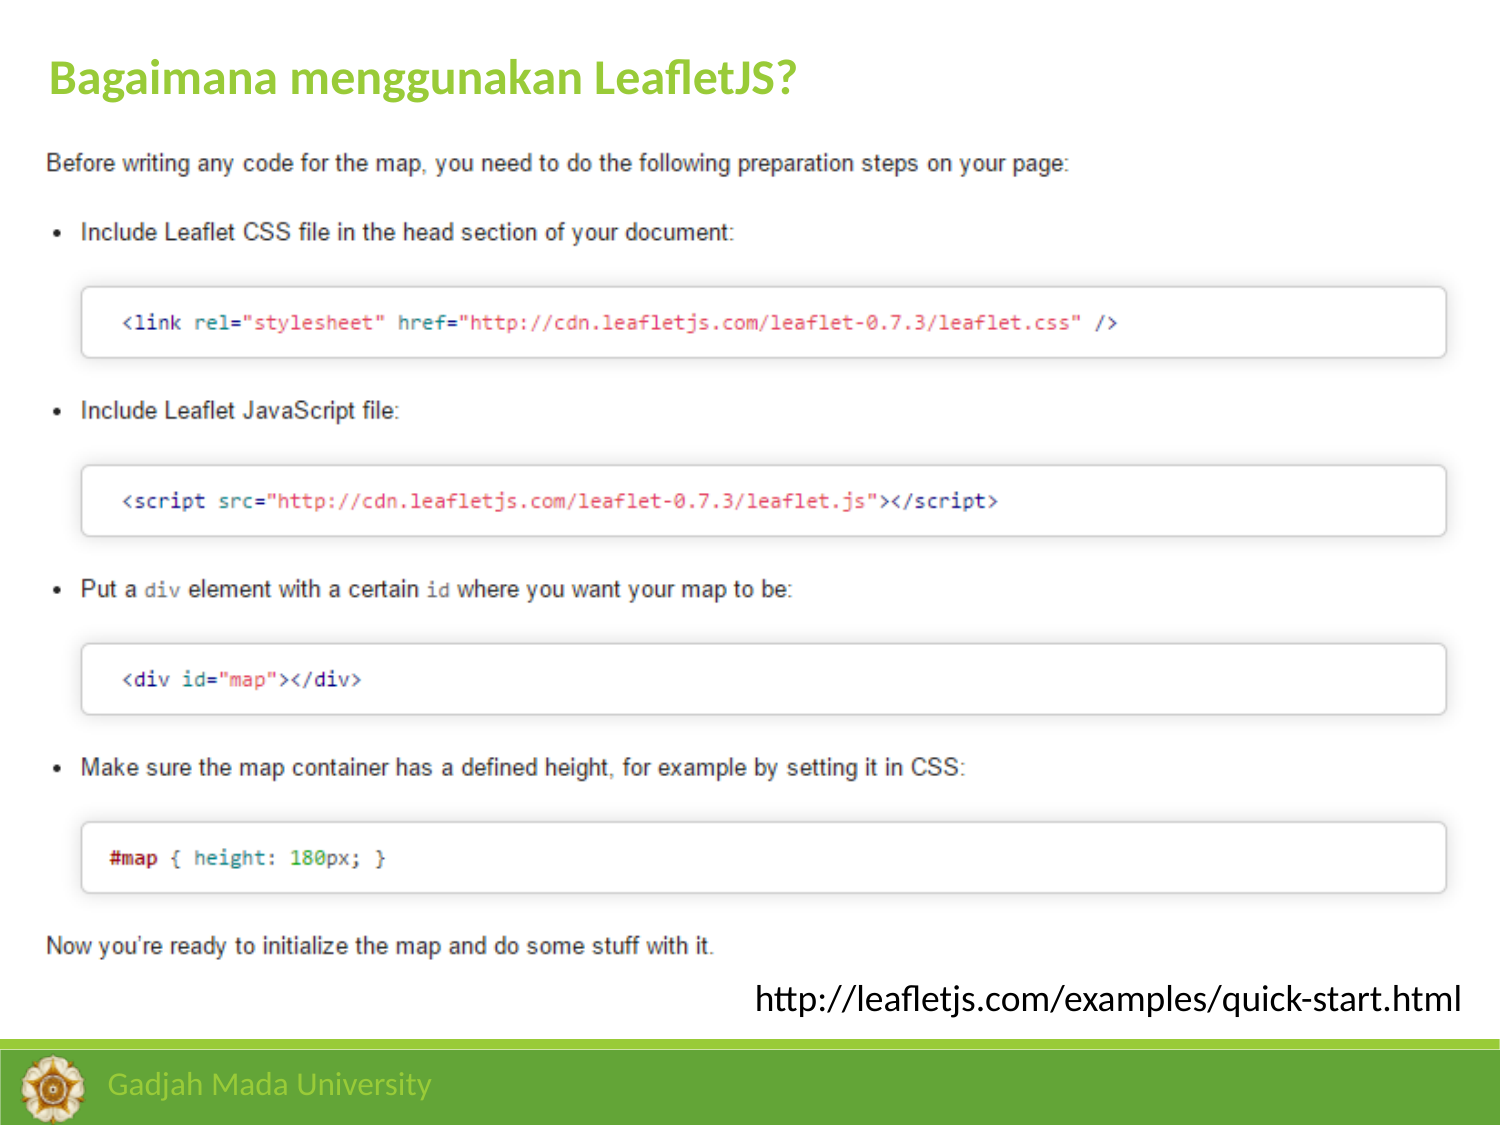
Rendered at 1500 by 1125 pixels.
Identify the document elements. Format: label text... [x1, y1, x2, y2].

text_box Bagaimana menggunakan LeafletJS? [34, 37, 814, 113]
picture [15, 1049, 92, 1125]
picture [29, 137, 1484, 970]
text_box http://leafletjs.com/examples/quick-start.html [740, 976, 1478, 1027]
